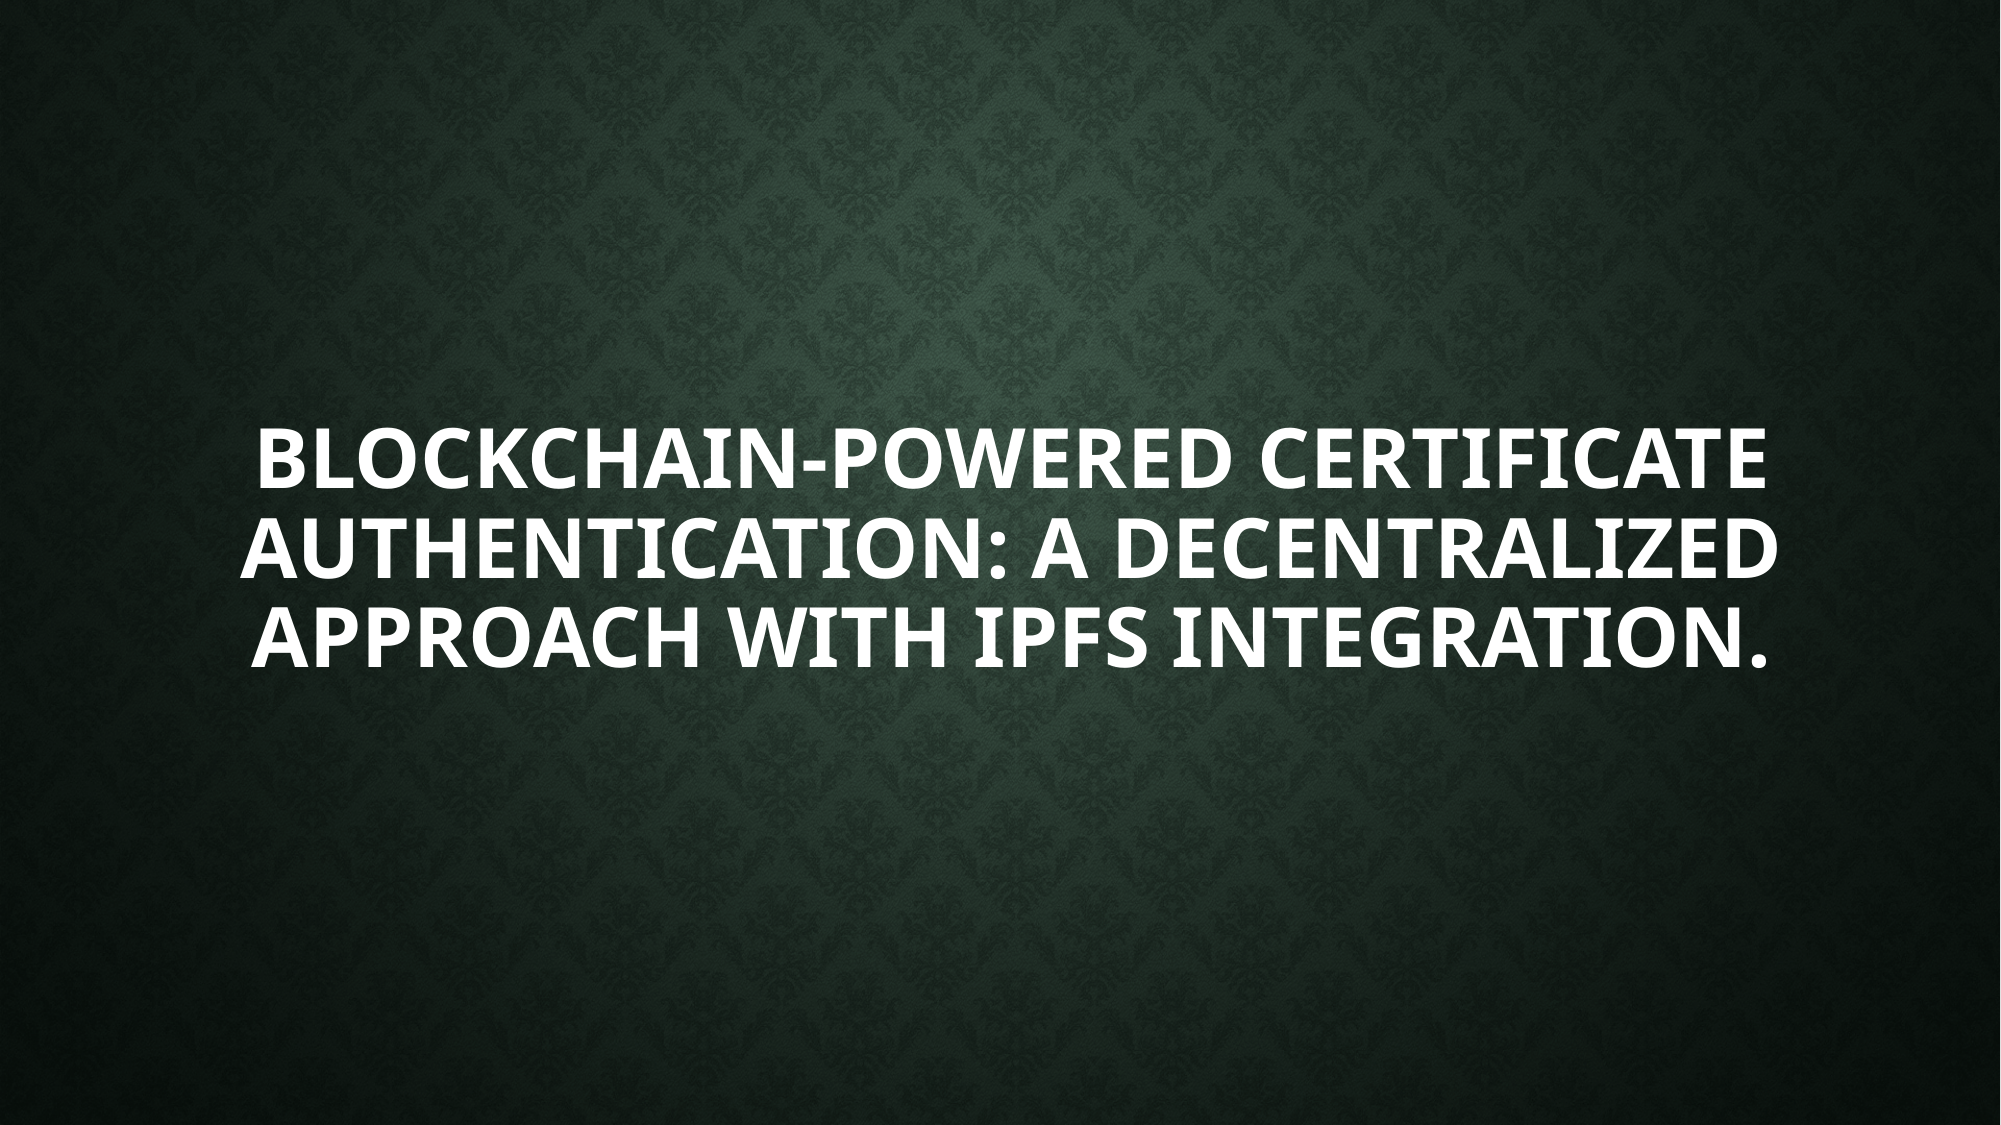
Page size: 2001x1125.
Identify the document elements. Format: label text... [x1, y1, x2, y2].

title Blockchain-powered Certificate Authentication: A Decentralized Approach with IPFS Integration. [207, 376, 1817, 694]
